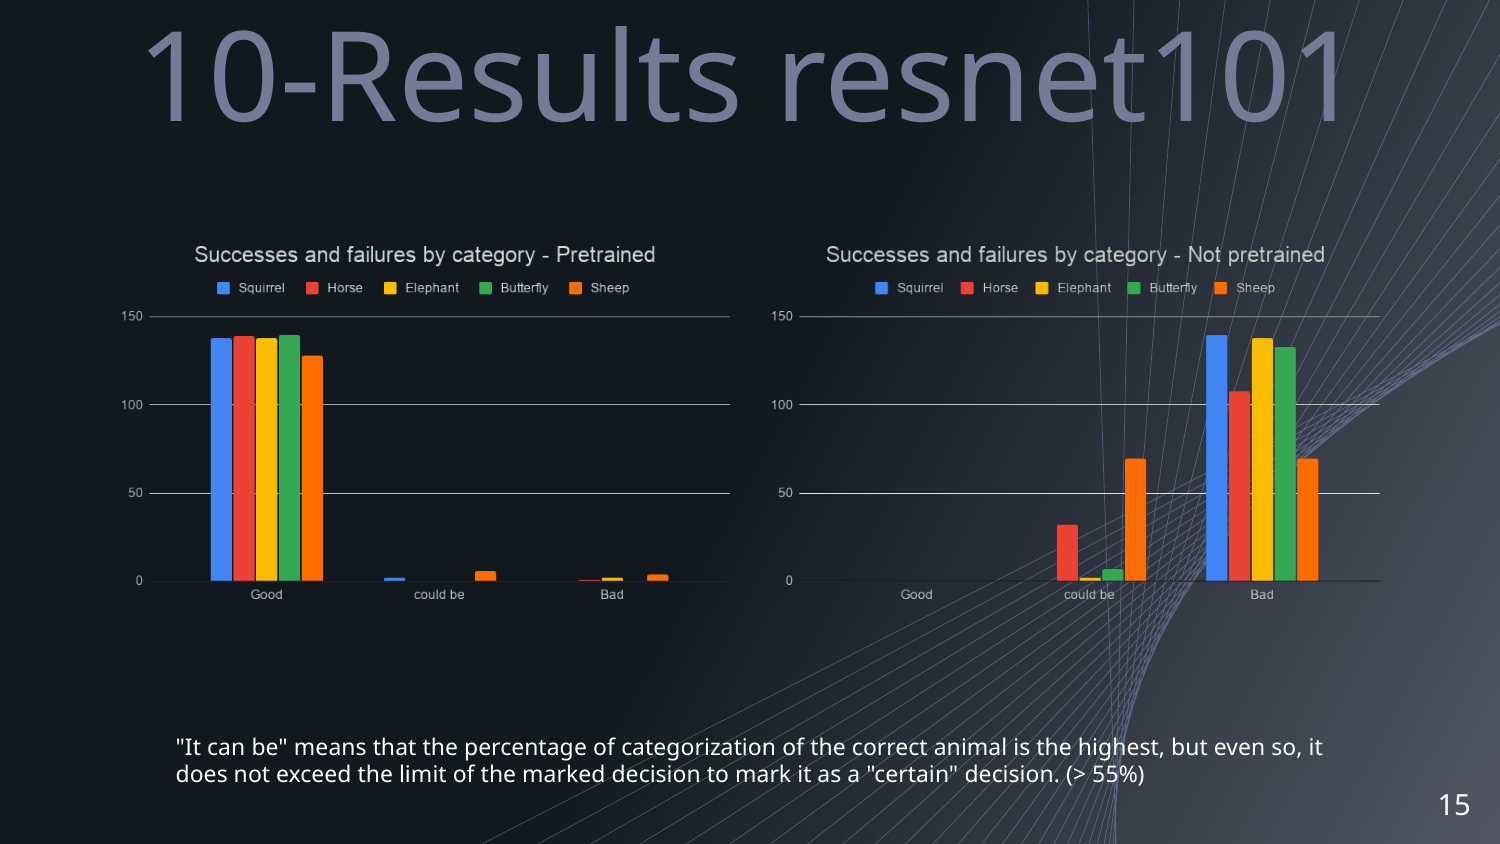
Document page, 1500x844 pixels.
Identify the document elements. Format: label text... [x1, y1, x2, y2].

text_box 15 [1422, 770, 1500, 844]
text_box [76, 670, 1272, 799]
picture [100, 220, 1400, 623]
text_box "It can be" means that the percentage of categorization of the correct animal is the highest, but even so, it does not exceed the limit of the marked decision to mark it as a "certain" decision. (> 55%) [160, 717, 1340, 799]
title 10-Results resnet101 [51, 29, 1449, 149]
